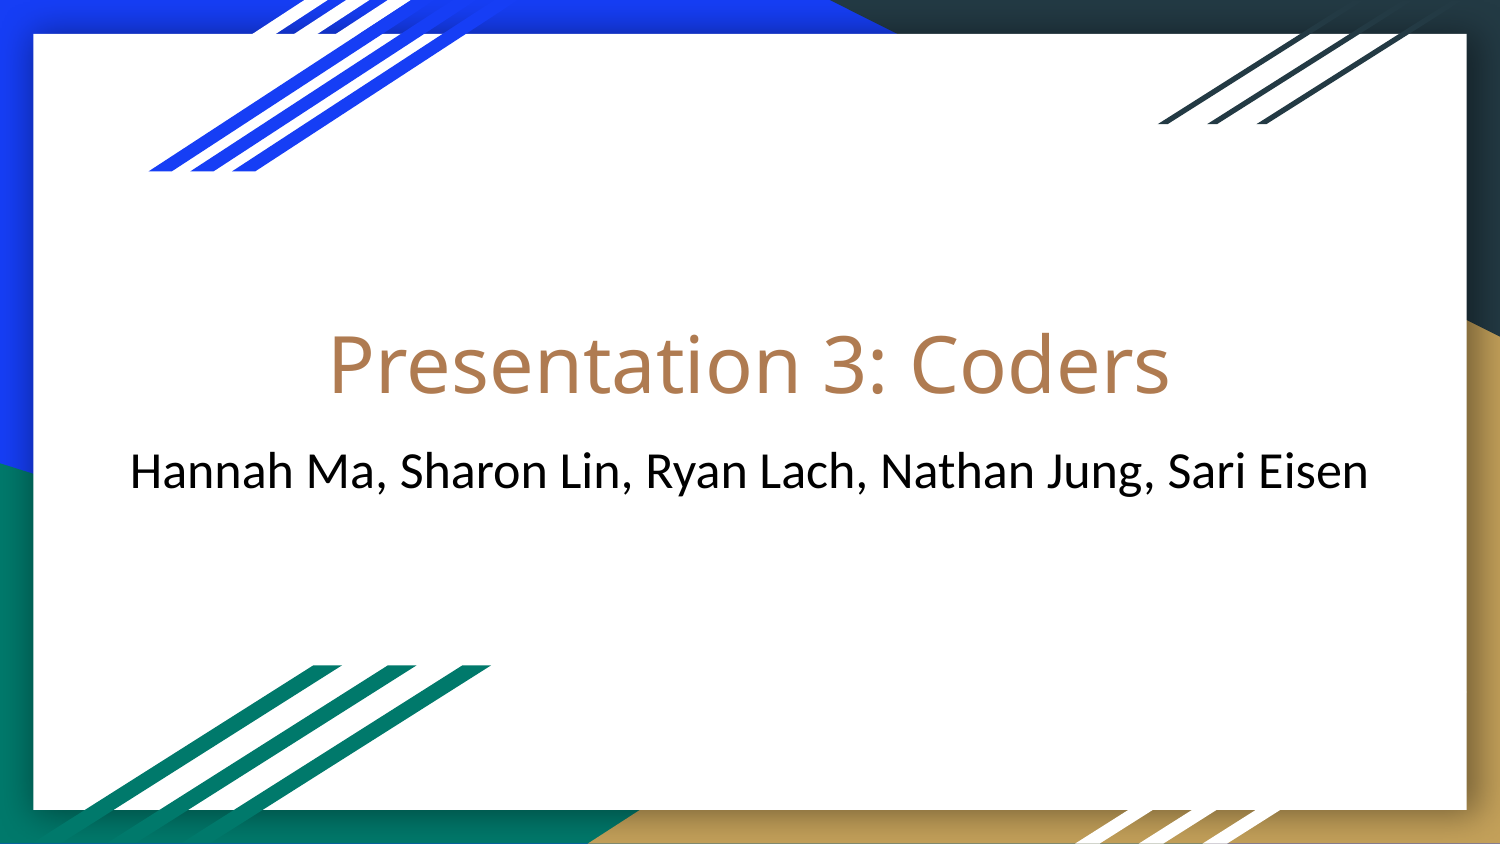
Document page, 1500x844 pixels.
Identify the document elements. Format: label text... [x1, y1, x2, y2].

title Presentation 3: Coders [310, 243, 1190, 434]
text_box Hannah Ma, Sharon Lin, Ryan Lach, Nathan Jung, Sari Eisen [51, 434, 1449, 565]
